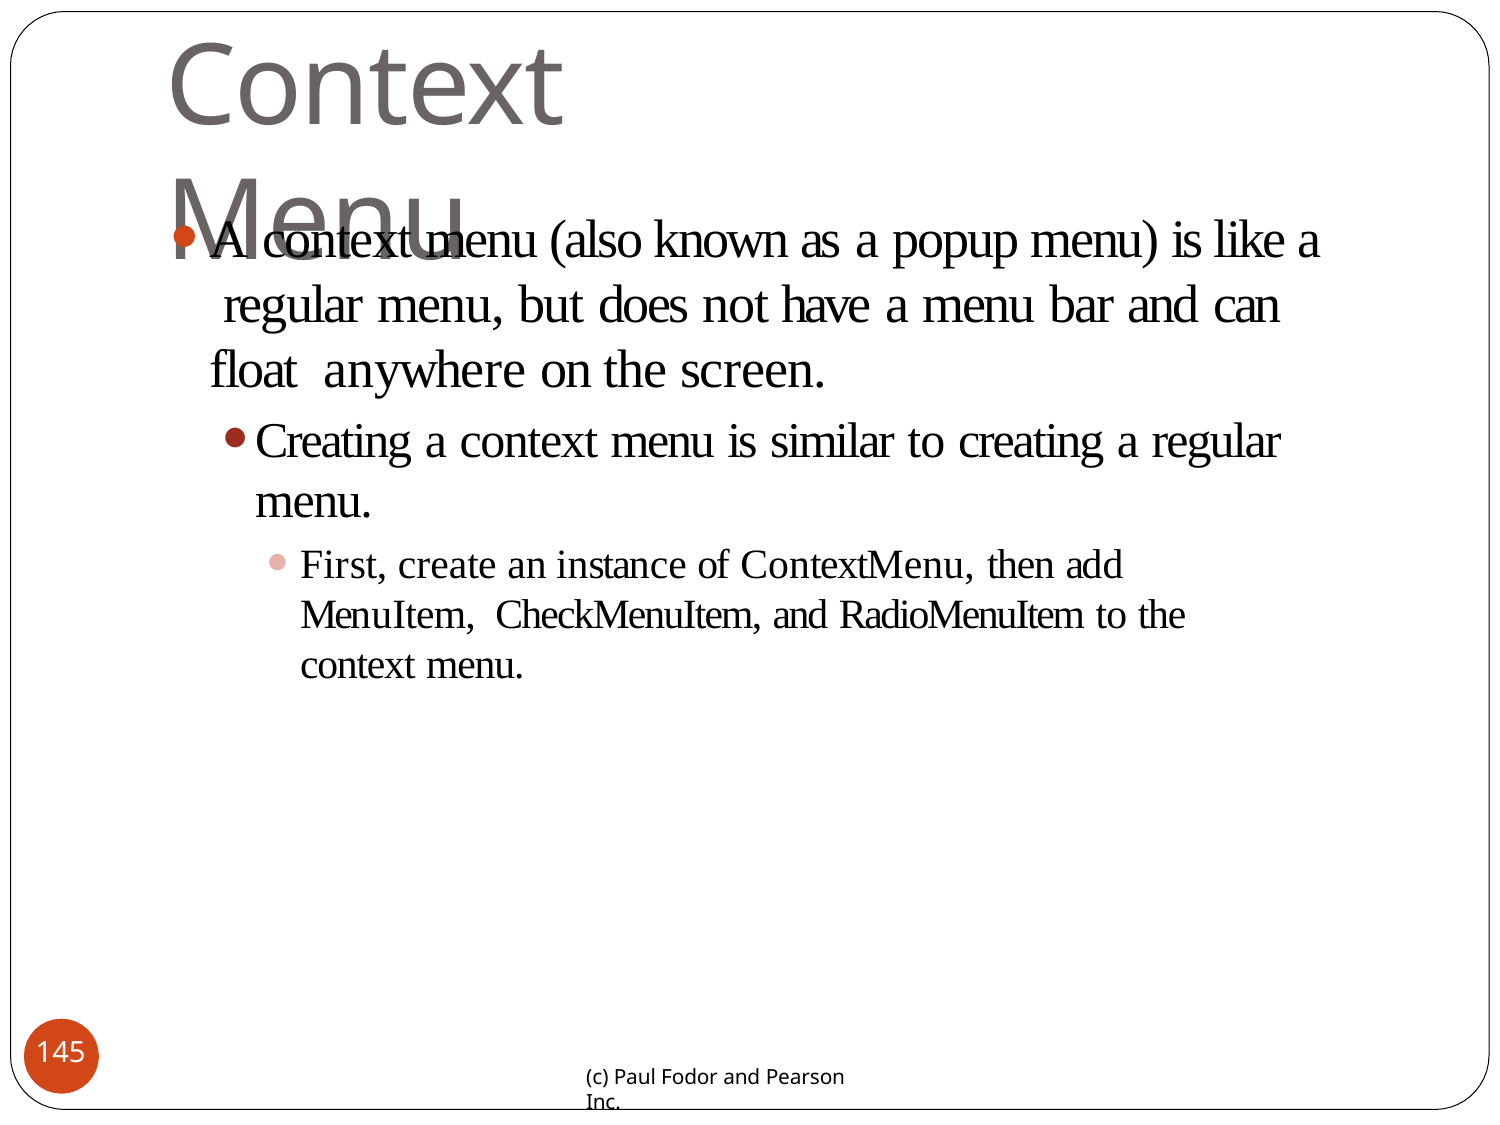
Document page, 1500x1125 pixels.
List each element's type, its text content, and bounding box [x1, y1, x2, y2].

title Context Menu [162, 10, 823, 201]
footer (c) Paul Fodor and Pearson Inc. [583, 1063, 882, 1125]
text_box [23, 1018, 99, 1094]
text_box A context menu (also known as a popup menu) is like a regular menu, but does not have a menu bar and can float anywhere on the screen. Creating a context menu is similar to creating a regular menu. First, create an instance of ContextMenu, then add MenuItem, CheckMenuItem, and RadioMenuItem to the context menu. [162, 201, 1376, 687]
text_box 145 [29, 1038, 93, 1074]
